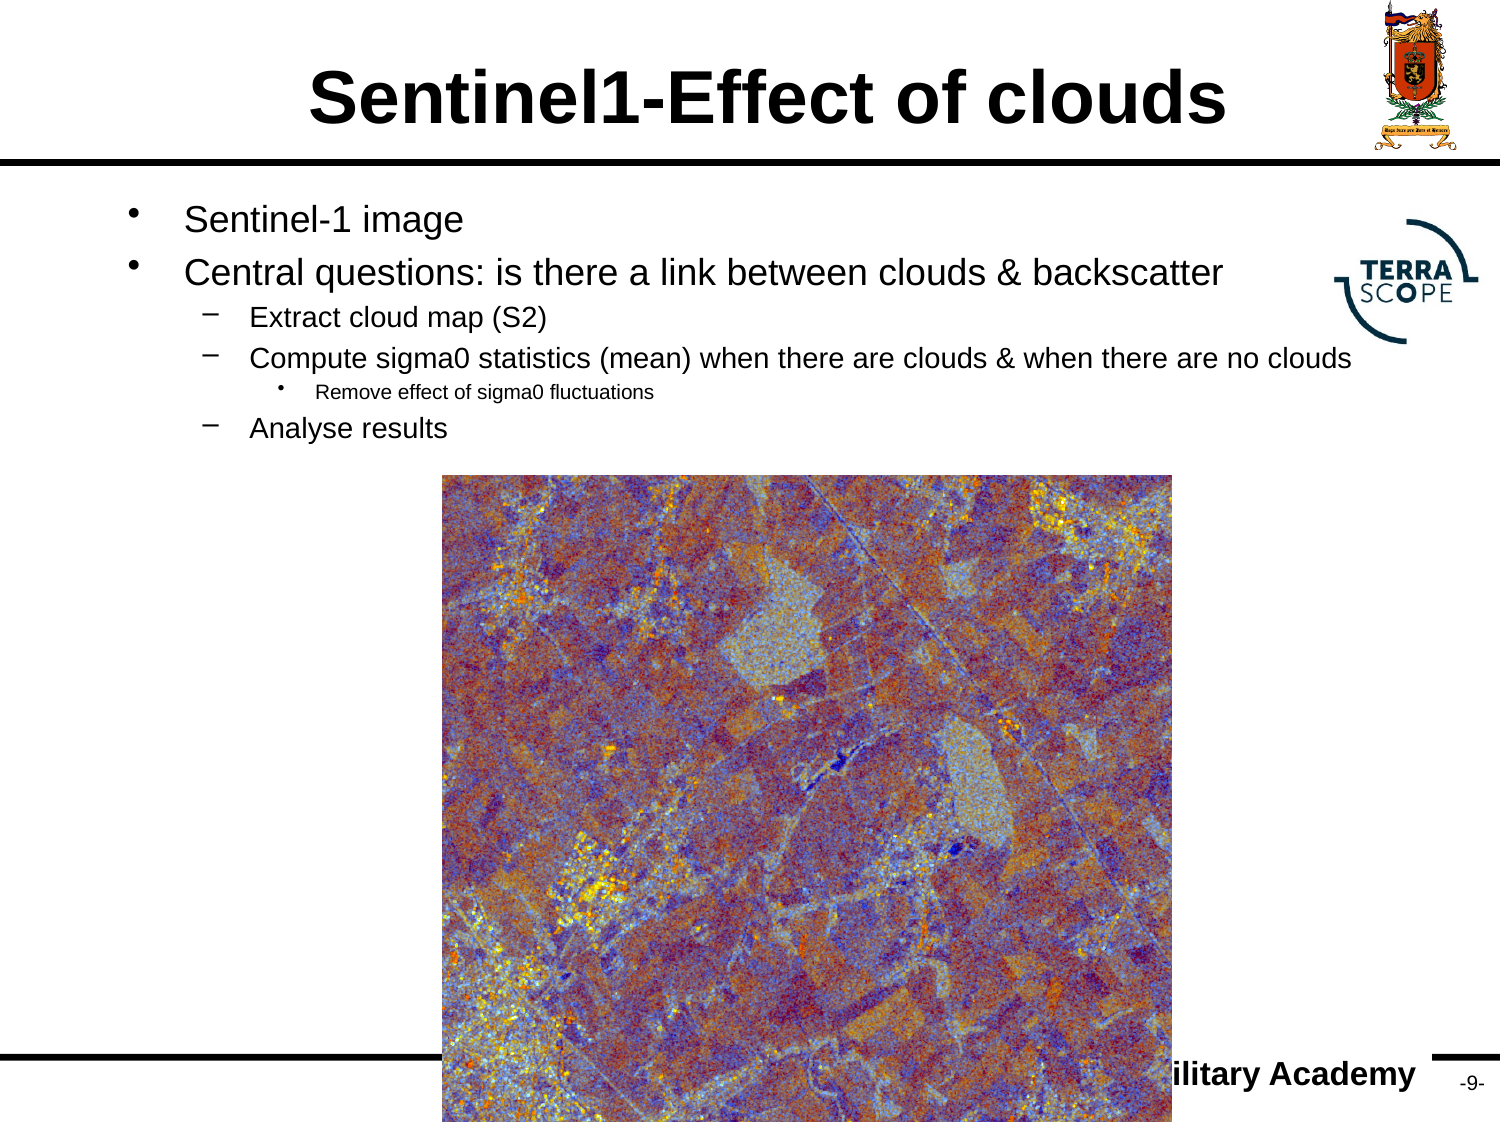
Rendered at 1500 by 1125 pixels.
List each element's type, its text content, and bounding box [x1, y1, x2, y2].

picture [442, 474, 1172, 1122]
title Sentinel1-Effect of clouds [187, 24, 1351, 163]
list Sentinel-1 image Central questions: is there a link between clouds & backscatter Extract cloud map (S2) Compute sigma0 statistics (mean) when there are clouds & when there are no clouds Remove effect of sigma0 fluctuations Analyse results [112, 187, 1388, 1001]
picture [1312, 187, 1500, 376]
